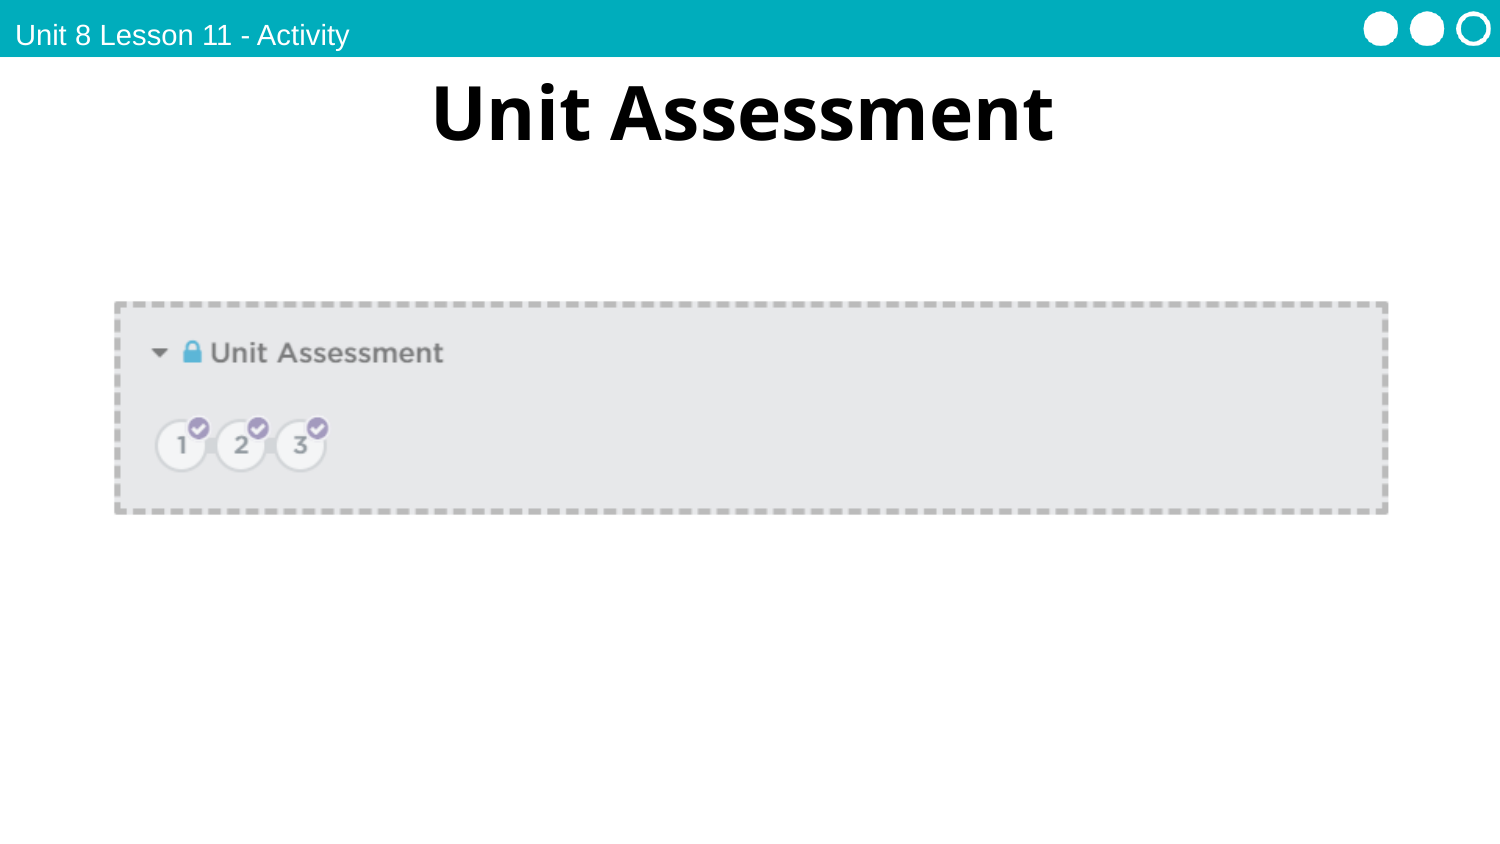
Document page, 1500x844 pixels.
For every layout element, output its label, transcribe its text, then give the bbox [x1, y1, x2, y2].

picture [0, 0, 1500, 844]
text_box Unit Assessment [97, 50, 1389, 174]
text_box Unit 8 Lesson 11 - Activity [0, 0, 750, 58]
